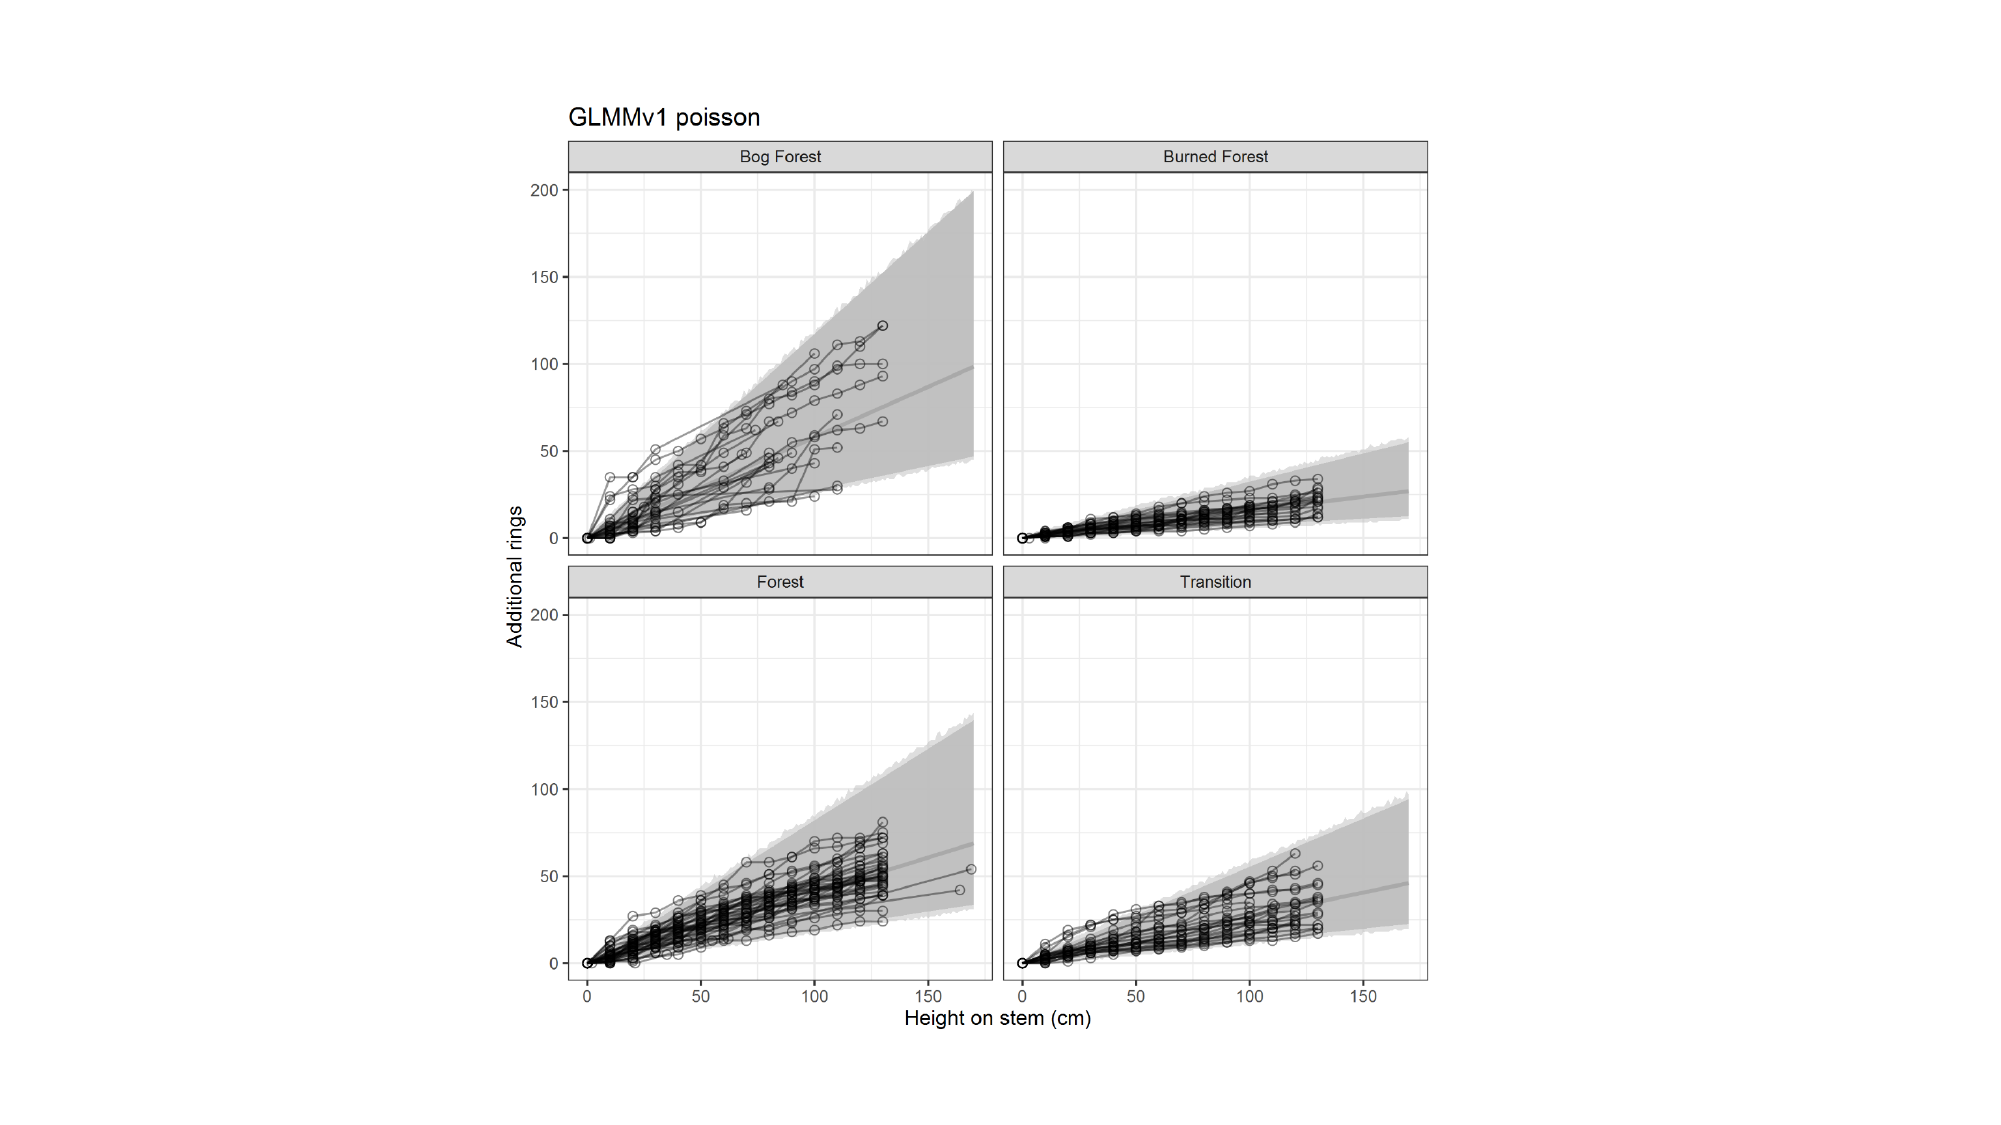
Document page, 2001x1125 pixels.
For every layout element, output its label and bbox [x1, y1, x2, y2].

picture [496, 97, 1438, 1039]
